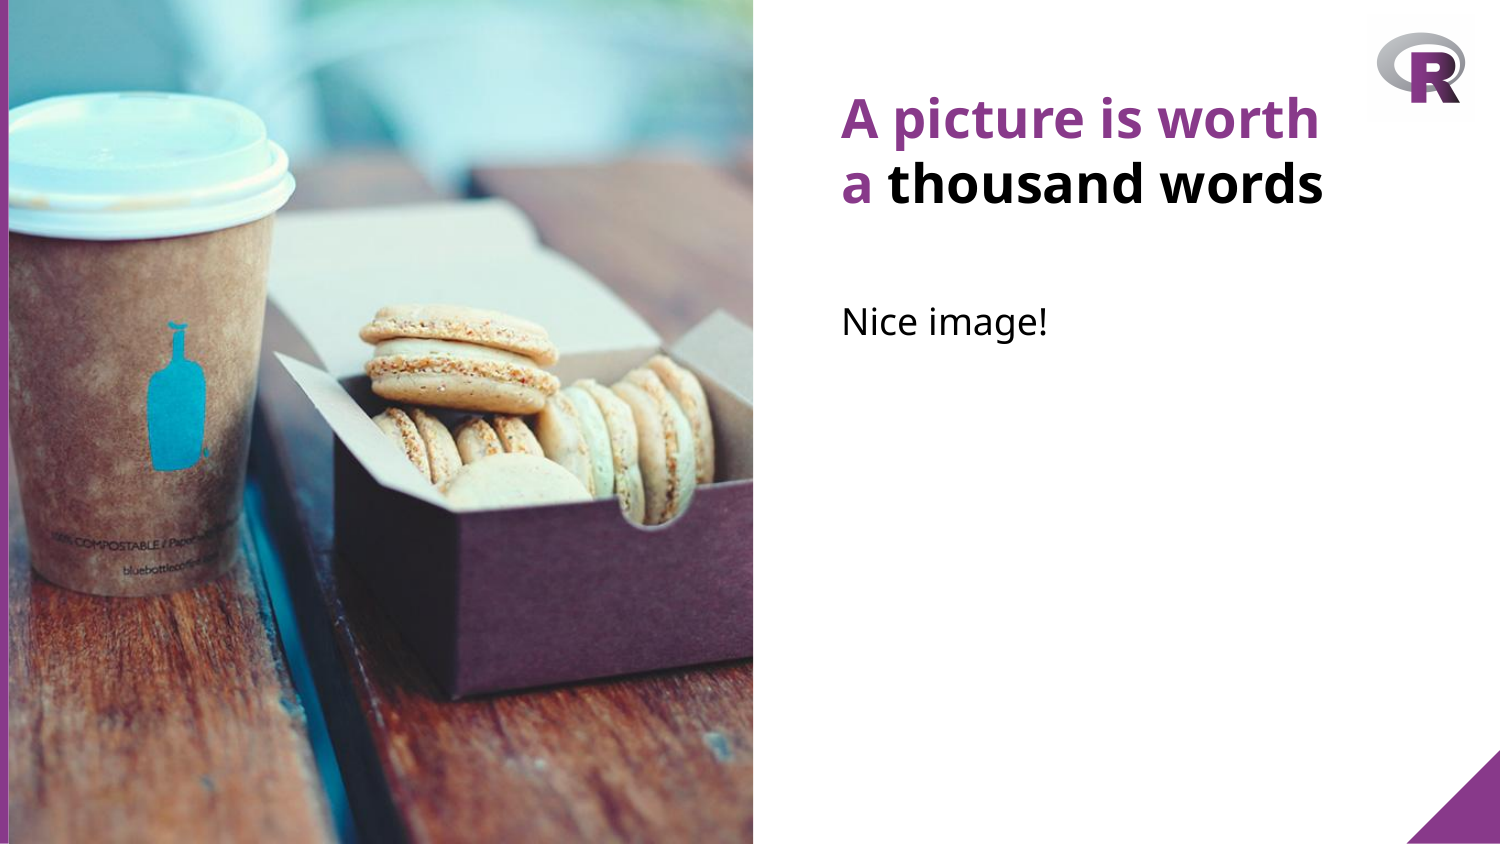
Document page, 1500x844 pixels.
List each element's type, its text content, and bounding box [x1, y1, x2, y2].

picture [1367, 14, 1475, 122]
text_box Nice image! [826, 282, 1234, 808]
picture [8, 0, 754, 844]
text_box A picture is worth a thousand words [826, 69, 1356, 210]
